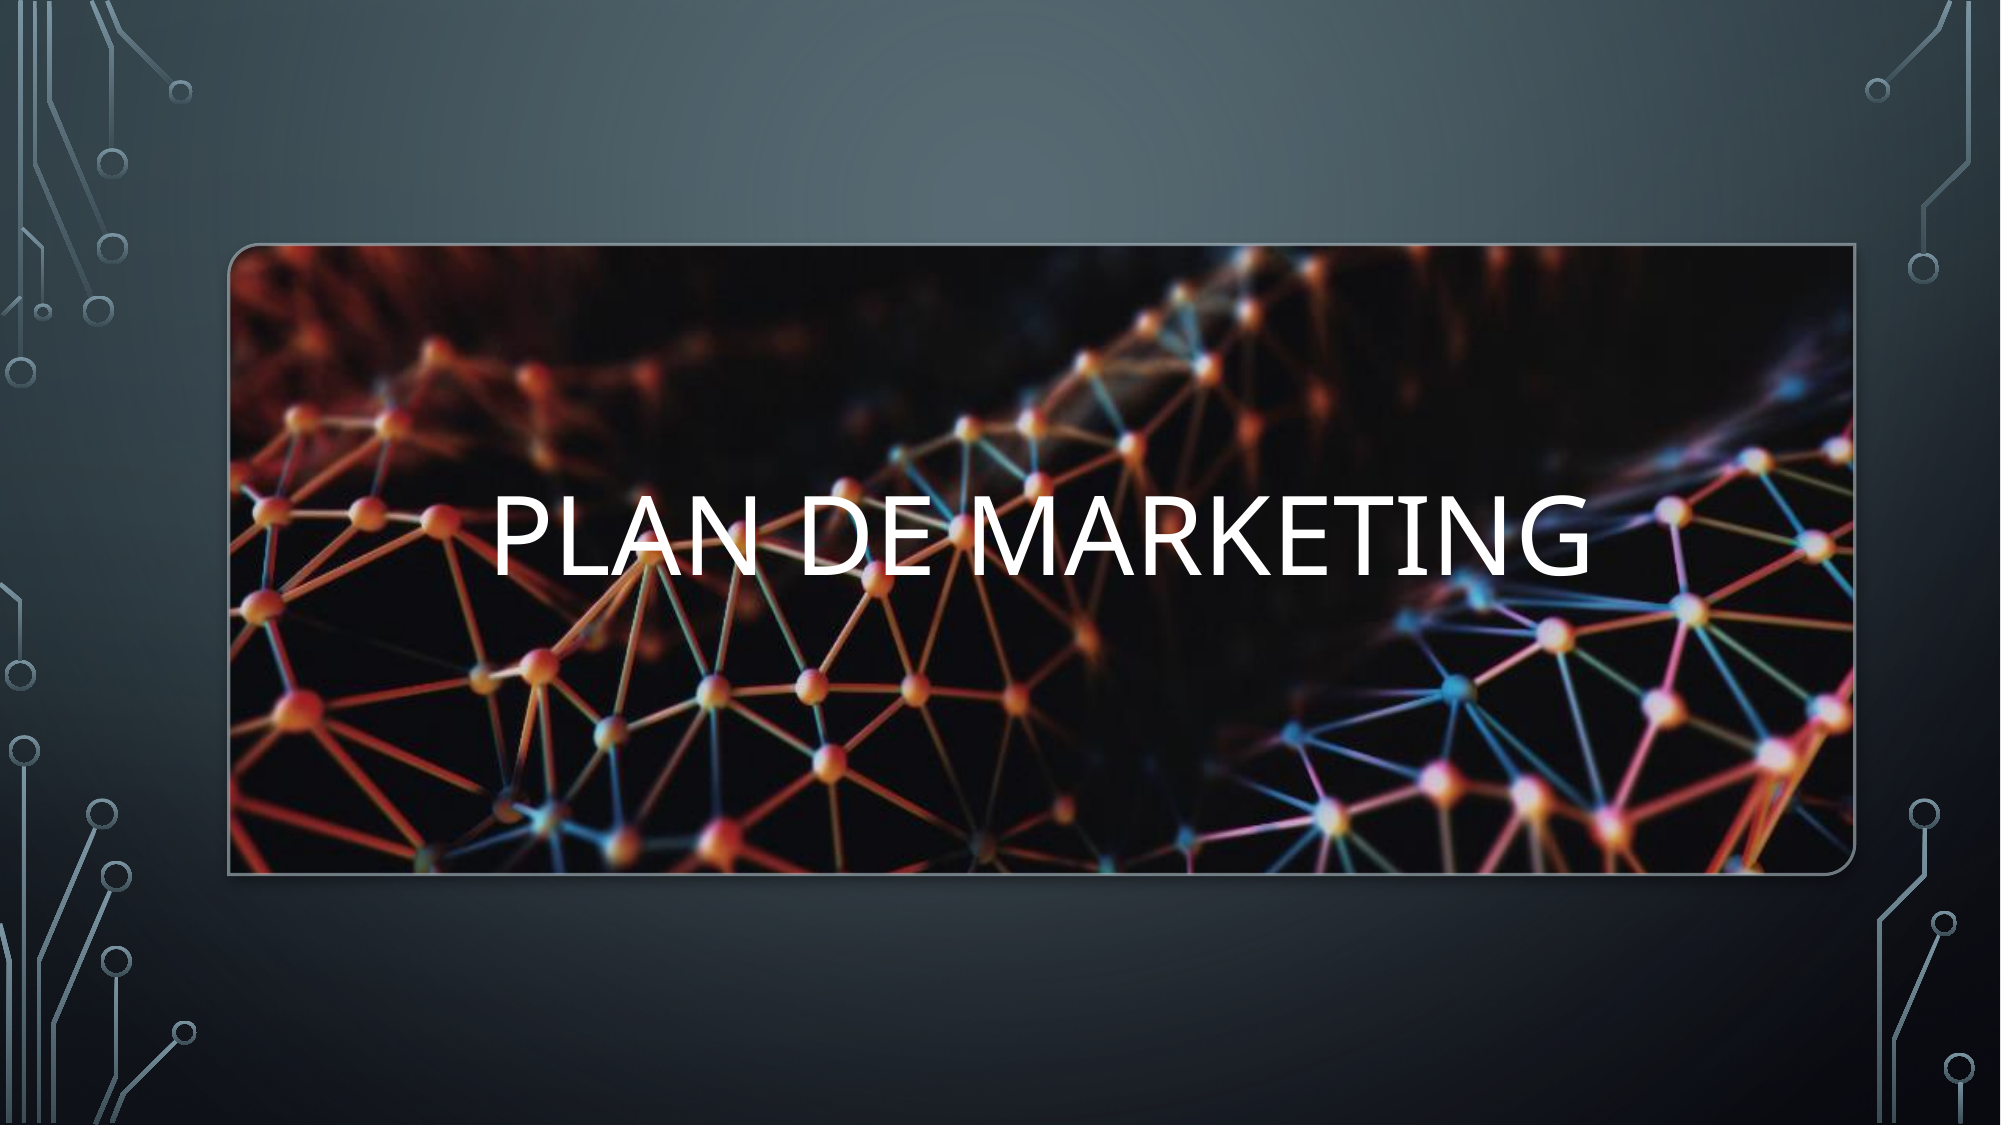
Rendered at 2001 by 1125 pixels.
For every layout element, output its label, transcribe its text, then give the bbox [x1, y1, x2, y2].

title Plan de marketing [219, 473, 228, 608]
picture [228, 244, 1855, 875]
title Plan de marketing [1855, 473, 1864, 608]
